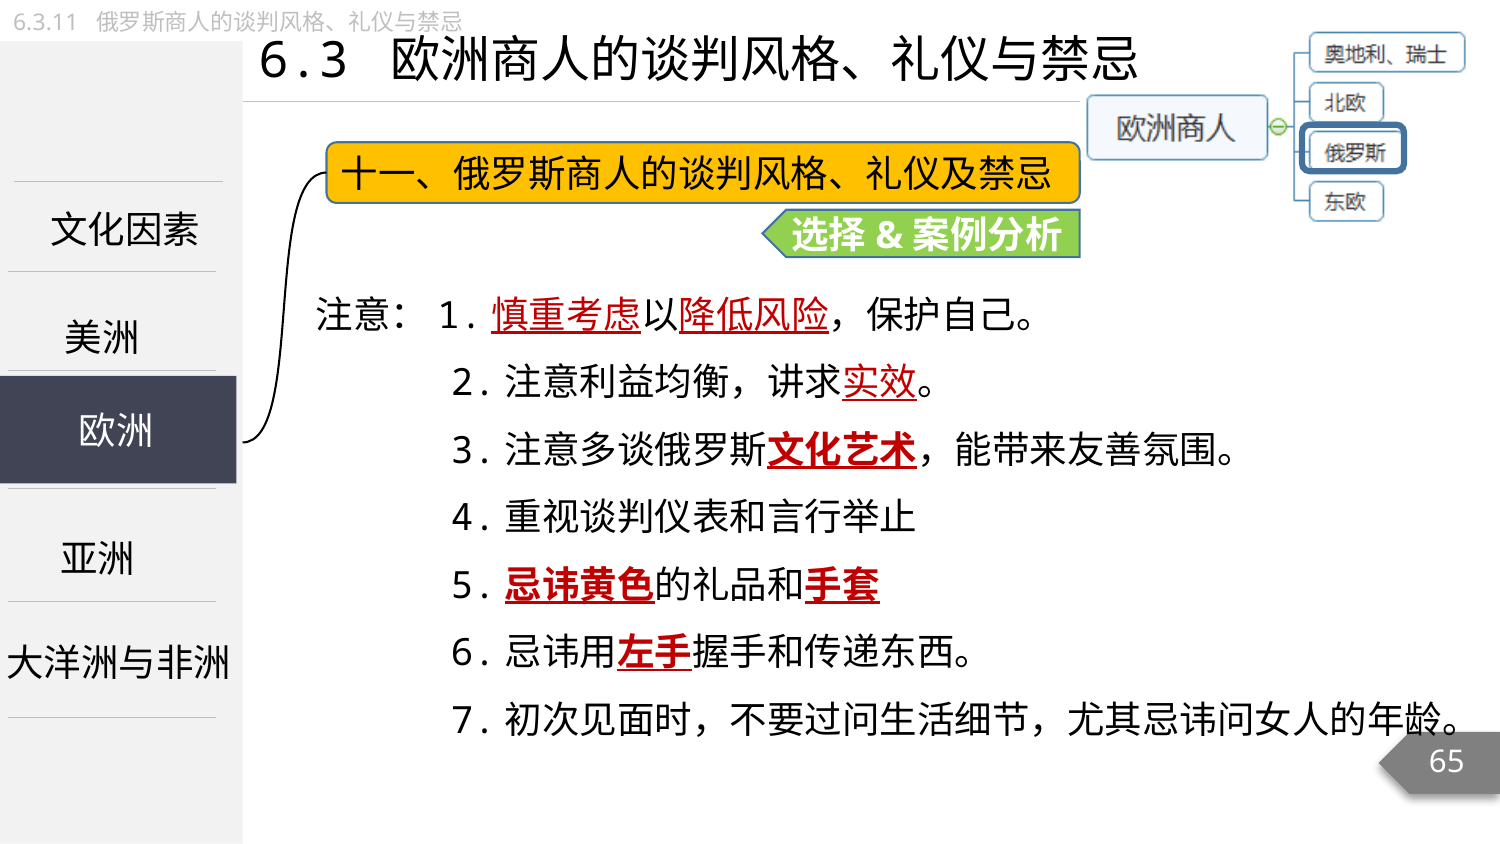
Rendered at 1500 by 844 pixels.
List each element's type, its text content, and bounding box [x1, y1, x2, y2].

text_box 65 [1378, 731, 1500, 794]
text_box 欧洲 [0, 375, 237, 485]
text_box 大洋洲与非洲 [0, 632, 243, 690]
text_box 6.3.11 俄罗斯商人的谈判风格、礼仪与禁忌 [1, 2, 640, 41]
picture [1079, 21, 1480, 244]
text_box 选择&案例分析 [760, 208, 1081, 259]
text_box 美洲 [0, 308, 206, 365]
text_box 亚洲 [0, 506, 201, 586]
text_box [242, 172, 327, 443]
text_box 注意：1.慎重考虑以降低风险，保护自己。 2.注意利益均衡，讲求实效。 3.注意多谈俄罗斯文化艺术，能带来友善氛围。 4.重视谈判仪表和言行举止 5.忌讳黄色的礼品和手套 6.忌讳用左手握手和传递东西。 7.初次见面时，不要过问生活细节，尤其忌讳问女人的年龄。 [304, 262, 1468, 747]
text_box 文化因素 [22, 200, 229, 257]
text_box 6.3 欧洲商人的谈判风格、礼仪与禁忌 [247, 21, 1079, 94]
text_box [0, 40, 244, 844]
text_box 十一、俄罗斯商人的谈判风格、礼仪及禁忌 [325, 141, 1079, 204]
